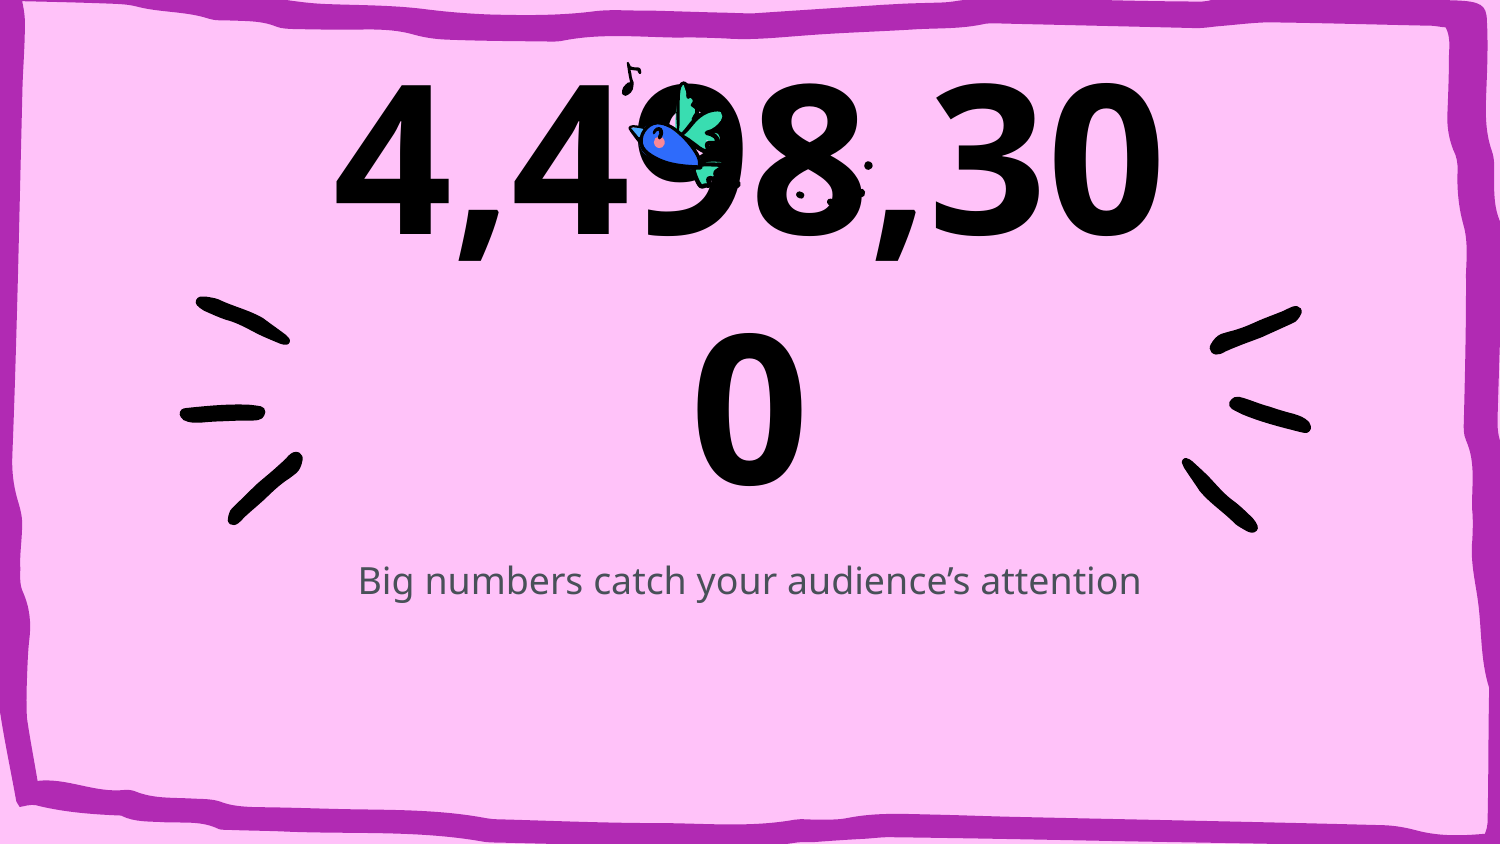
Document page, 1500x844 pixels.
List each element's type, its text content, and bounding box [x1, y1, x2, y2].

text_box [1173, 314, 1350, 512]
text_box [143, 314, 320, 512]
title 4,498,300 [312, 271, 1188, 542]
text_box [621, 61, 879, 237]
list Big numbers catch your audience’s attention [312, 542, 1188, 629]
